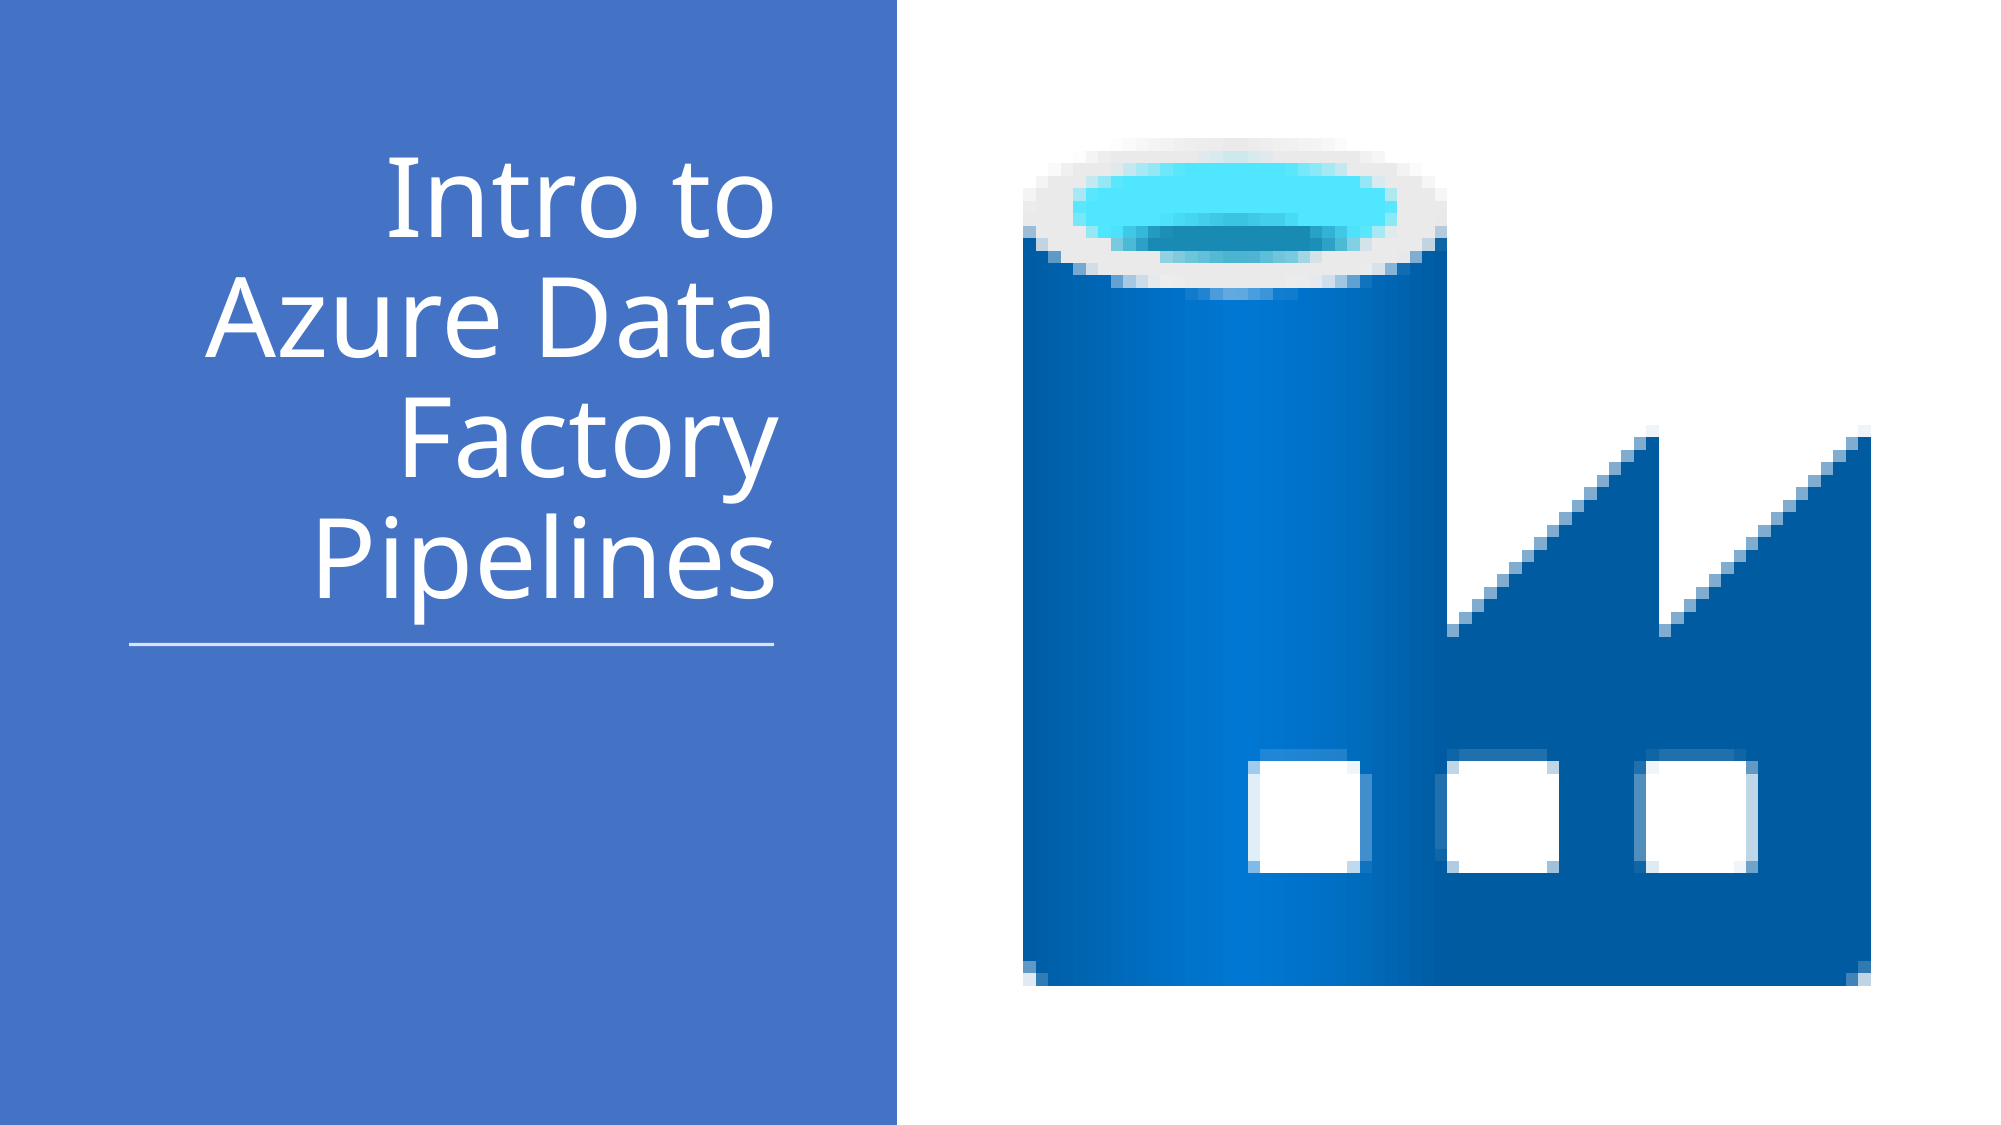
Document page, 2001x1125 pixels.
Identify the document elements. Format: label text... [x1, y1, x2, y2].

title Intro to Azure Data Factory Pipelines [104, 131, 795, 630]
text_box [0, 0, 898, 1125]
picture [999, 114, 1896, 1011]
